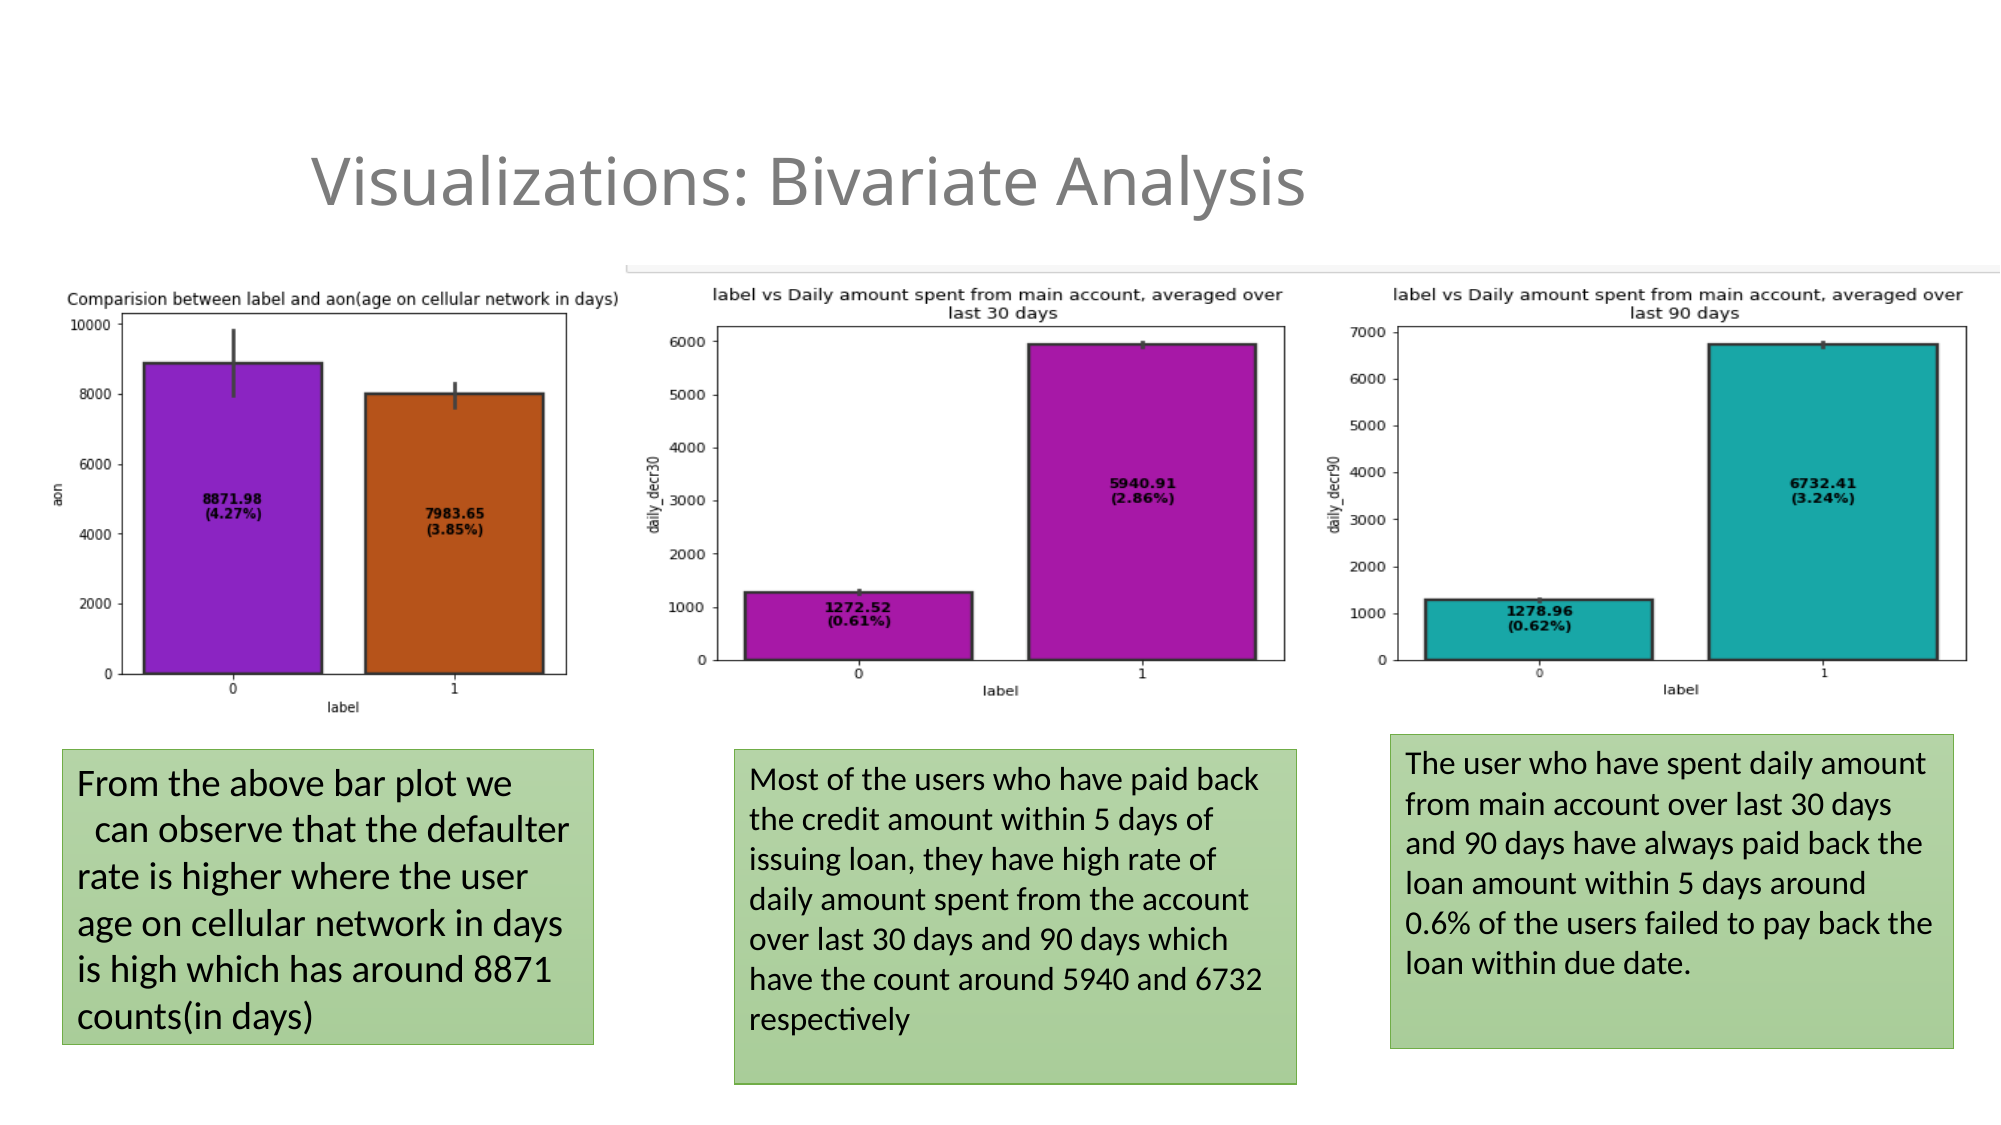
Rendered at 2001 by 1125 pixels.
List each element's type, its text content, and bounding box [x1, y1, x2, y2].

picture [31, 281, 641, 736]
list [609, 265, 2000, 704]
title Visualizations: Bivariate Analysis [296, 140, 1610, 229]
text_box The user who have spent daily amount from main account over last 30 days and 90 days have always paid back the loan amount within 5 days around 0.6% of the users failed to pay back the loan within due date. [1390, 734, 1954, 1049]
text_box From the above bar plot we can observe that the defaulter rate is higher where the user age on cellular network in days is high which has around 8871 counts(in days) [62, 749, 594, 1045]
text_box Most of the users who have paid back the credit amount within 5 days of issuing loan, they have high rate of daily amount spent from the account over last 30 days and 90 days which have the count around 5940 and 6732 respectively [734, 749, 1297, 1085]
